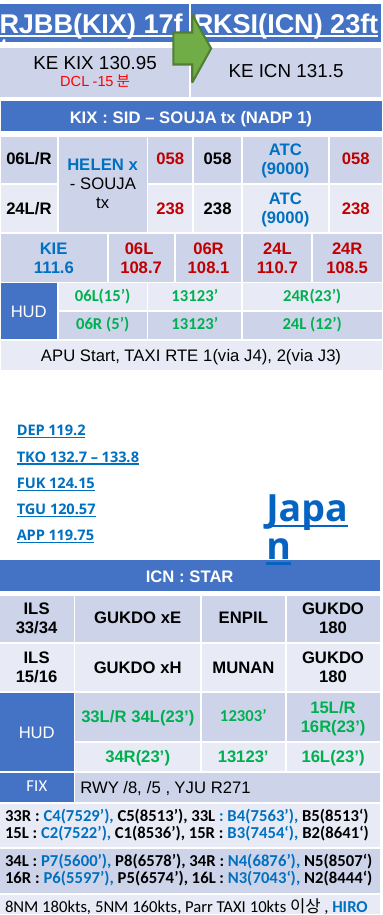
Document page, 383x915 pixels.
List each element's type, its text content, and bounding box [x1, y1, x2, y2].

table_header RJBB(KIX) 17ft [0, 4, 189, 42]
table_cell GUKDO xH [75, 644, 200, 691]
table_cell APU Start, TAXI RTE 1(via J4), 2(via J3) [1, 341, 382, 370]
table_cell 24L/R [1, 185, 57, 232]
table_cell 238 [148, 185, 192, 232]
table_cell ENPIL [202, 596, 285, 642]
table_cell 24R(23’) [243, 283, 382, 310]
table_cell KIE 111.6 [1, 234, 107, 282]
table_cell 058 [148, 137, 192, 183]
table_cell GUKDO 180 [287, 644, 380, 691]
table_cell 15L/R 16R(23’) [287, 693, 380, 741]
table_cell 06L 108.7 [109, 234, 174, 282]
table_cell KE KIX 130.95 DCL -15분 [0, 48, 189, 97]
table_cell 16L(23’) [287, 743, 380, 771]
table_cell 34R(23’) [75, 743, 200, 771]
table_cell 06R 108.1 [176, 234, 241, 282]
table_cell 13123’ [148, 312, 241, 339]
table_cell GUKDO 180 [287, 596, 380, 642]
table_cell 238 [194, 185, 241, 232]
table_cell KE ICN 131.5 [191, 48, 381, 97]
table_cell HUD [0, 693, 74, 771]
table_cell 058 [330, 137, 382, 183]
table_cell FIX [0, 773, 74, 802]
table_cell HUD [1, 283, 57, 339]
table_cell 12303’ [202, 693, 285, 741]
table_cell ILS 15/16 [0, 644, 74, 691]
table_cell RWY /8, /5 , YJU R271 [75, 773, 380, 802]
table_cell 06R (5’) [59, 312, 147, 339]
table_cell GUKDO xE [75, 596, 200, 642]
text_box [173, 14, 212, 83]
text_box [2, 406, 155, 550]
table_cell 06L/R [1, 137, 57, 183]
table_cell 13123’ [148, 283, 241, 310]
table_cell 06L(15’) [59, 283, 147, 310]
table_header KIX : SID – SOUJA tx (NADP 1) [1, 101, 382, 131]
table_header RKSI(ICN) 23ft [191, 4, 381, 42]
table_cell 238 [330, 185, 382, 232]
table_cell 24R 108.5 [313, 234, 382, 282]
table_cell 058 [194, 137, 241, 183]
table_header ICN : STAR [0, 560, 380, 591]
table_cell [0, 895, 380, 914]
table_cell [0, 804, 380, 847]
table_cell ILS 33/34 [0, 596, 74, 642]
table_cell HELEN x - SOUJA tx [59, 137, 147, 232]
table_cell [0, 849, 380, 893]
table_cell 24L (12’) [243, 312, 382, 339]
table_cell ATC (9000) [243, 137, 328, 183]
table_cell MUNAN [202, 644, 285, 691]
table_cell 33L/R 34L(23’) [75, 693, 200, 741]
table_cell ATC (9000) [243, 185, 328, 232]
table_cell 24L 110.7 [243, 234, 311, 282]
table_cell 13123’ [202, 743, 285, 771]
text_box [266, 484, 372, 536]
